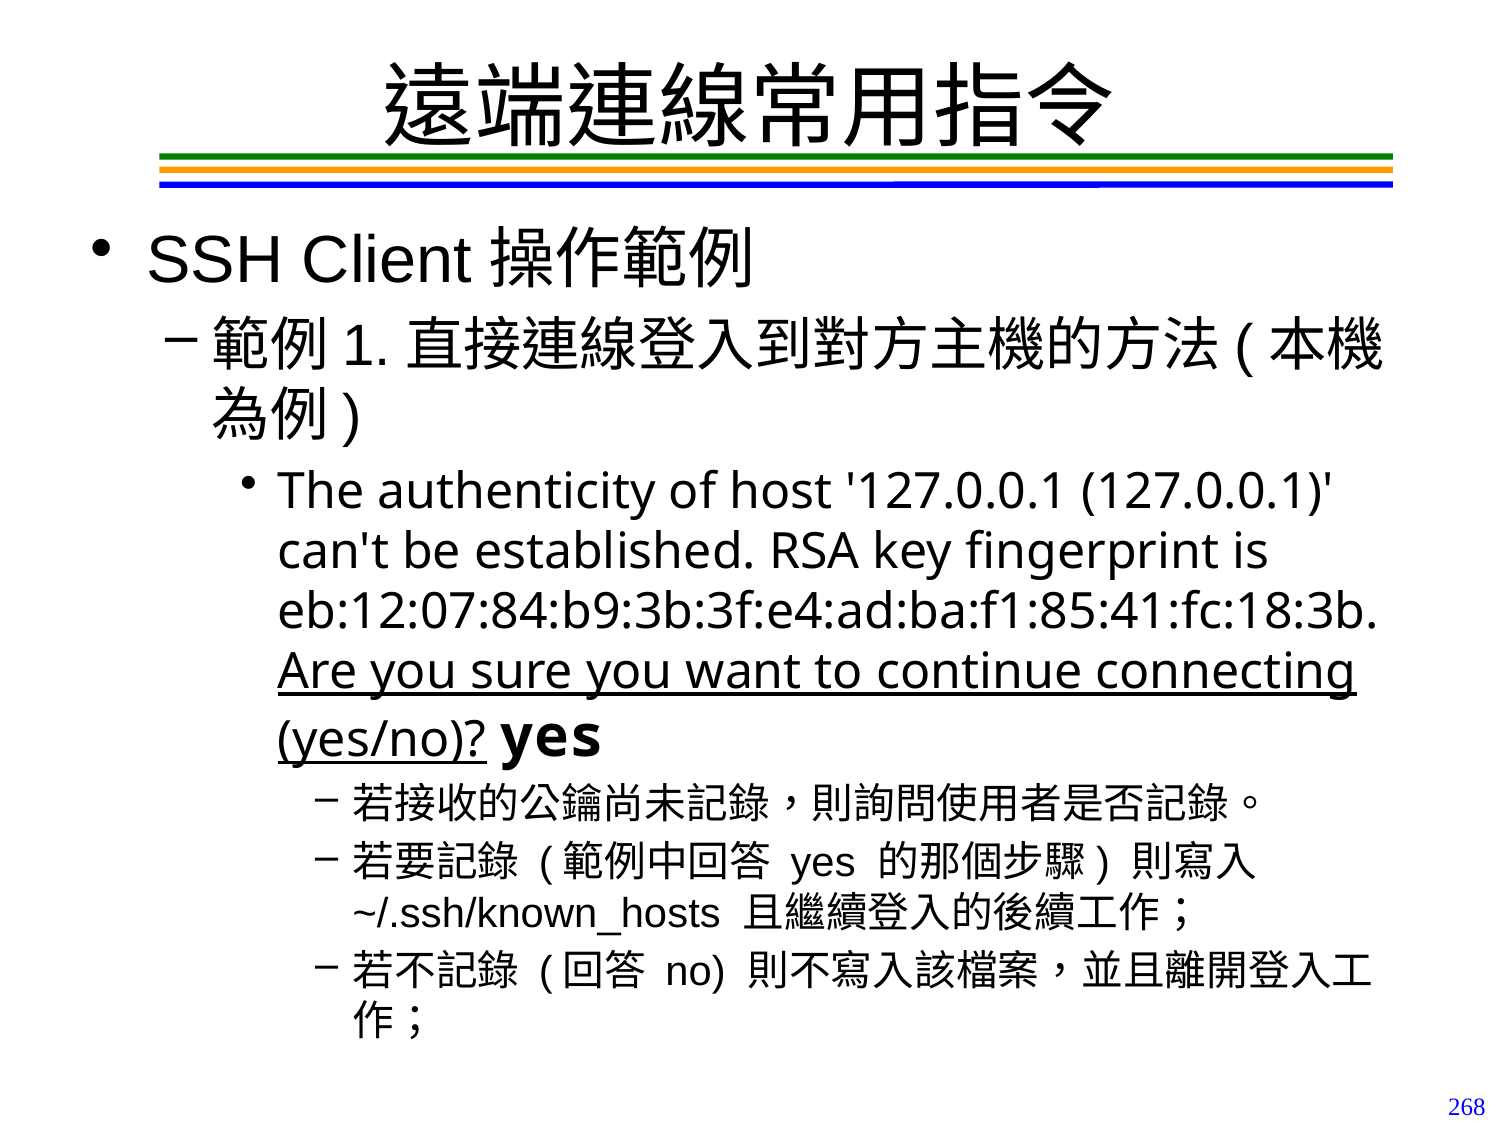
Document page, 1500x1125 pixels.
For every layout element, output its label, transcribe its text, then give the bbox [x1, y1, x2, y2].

title 遠端連線常用指令 [75, 45, 1425, 161]
list SSH Client操作範例 範例1.直接連線登入到對方主機的方法(本機為例) The authenticity of host '127.0.0.1 (127.0.0.1)' can't be established. RSA key fingerprint is eb:12:07:84:b9:3b:3f:e4:ad:ba:f1:85:41:fc:18:3b. Are you sure you want to continue connecting (yes/no)? yes 若接收的公鑰尚未記錄，則詢問使用者是否記錄。 若要記錄 (範例中回答 yes 的那個步驟) 則寫入 ~/.ssh/known_hosts 且繼續登入的後續工作； 若不記錄 (回答 no) 則不寫入該檔案，並且離開登入工作； [75, 207, 1425, 1059]
slide_number 268 [1150, 1082, 1500, 1119]
